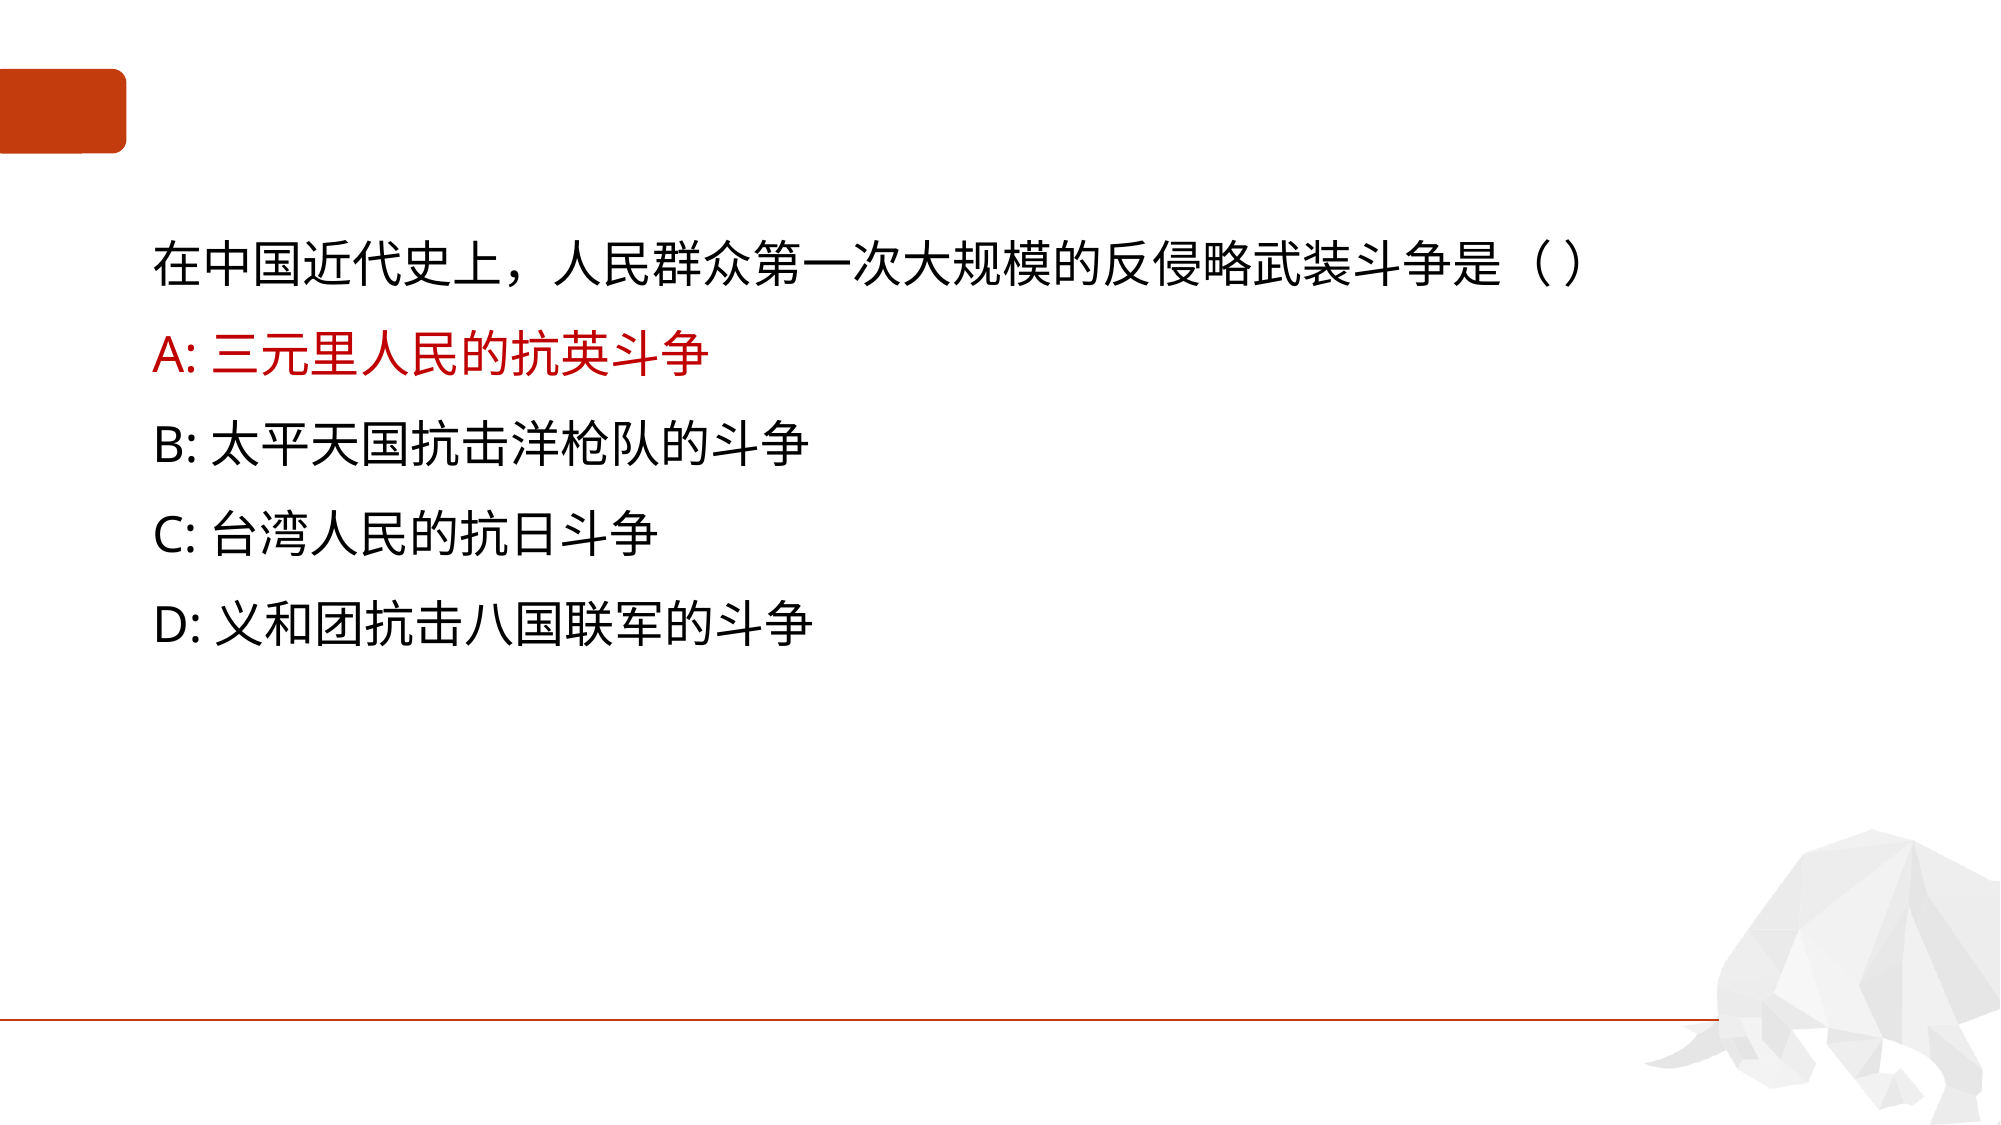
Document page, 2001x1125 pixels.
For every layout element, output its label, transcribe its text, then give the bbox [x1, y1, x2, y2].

picture [1644, 829, 2000, 1125]
list 在中国近代史上，人民群众第一次大规模的反侵略武装斗争是（ ） A:三元里人民的抗英斗争 B:太平天国抗击洋枪队的斗争 C:台湾人民的抗日斗争 D:义和团抗击八国联军的斗争 [137, 195, 1863, 848]
